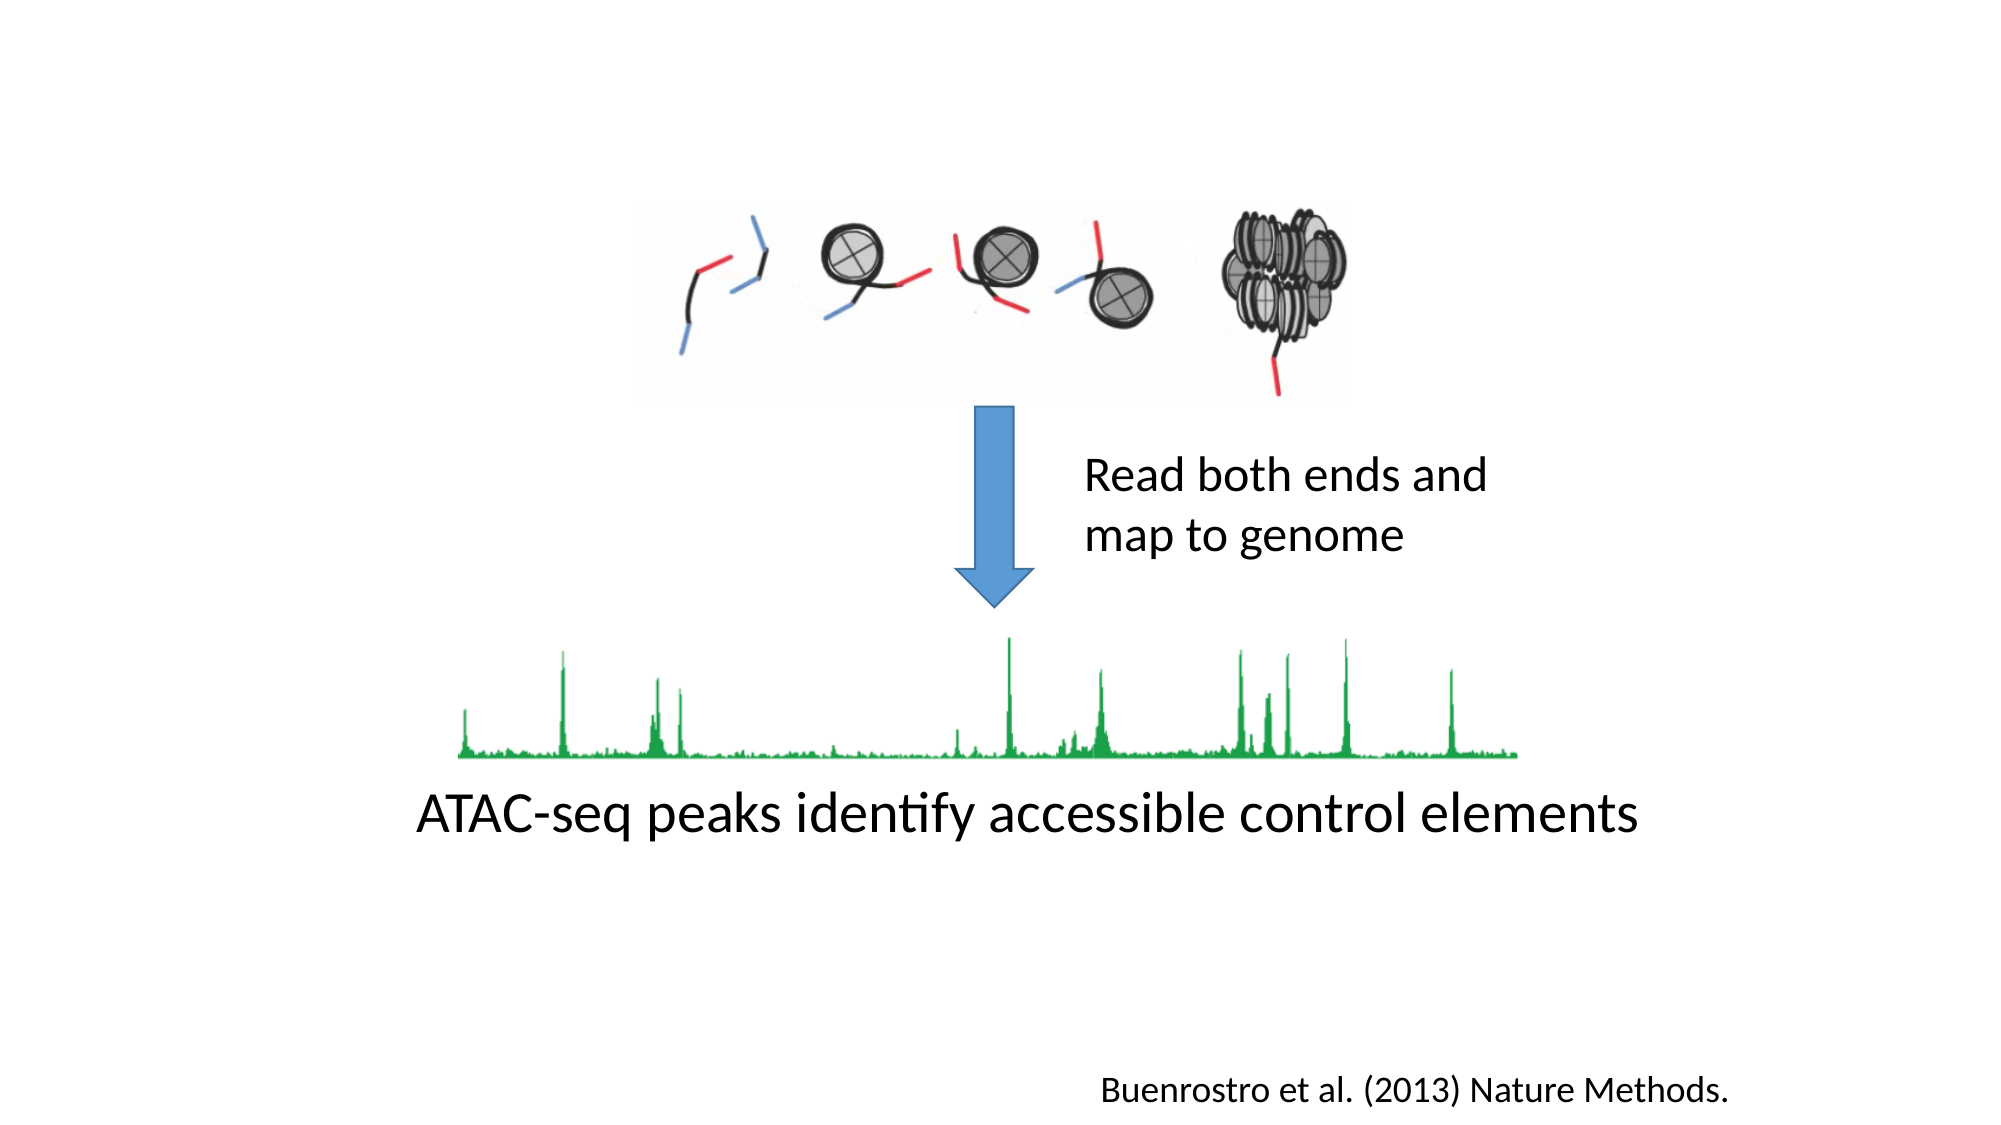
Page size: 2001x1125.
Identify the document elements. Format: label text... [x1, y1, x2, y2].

picture [457, 628, 1524, 767]
picture [638, 207, 1351, 402]
text_box Read both ends and map to genome [1069, 434, 1581, 569]
text_box Buenrostro et al. (2013) Nature Methods. [1010, 1058, 1746, 1118]
text_box ATAC-seq peaks identify accessible control elements [401, 766, 1665, 852]
text_box [953, 405, 1036, 609]
